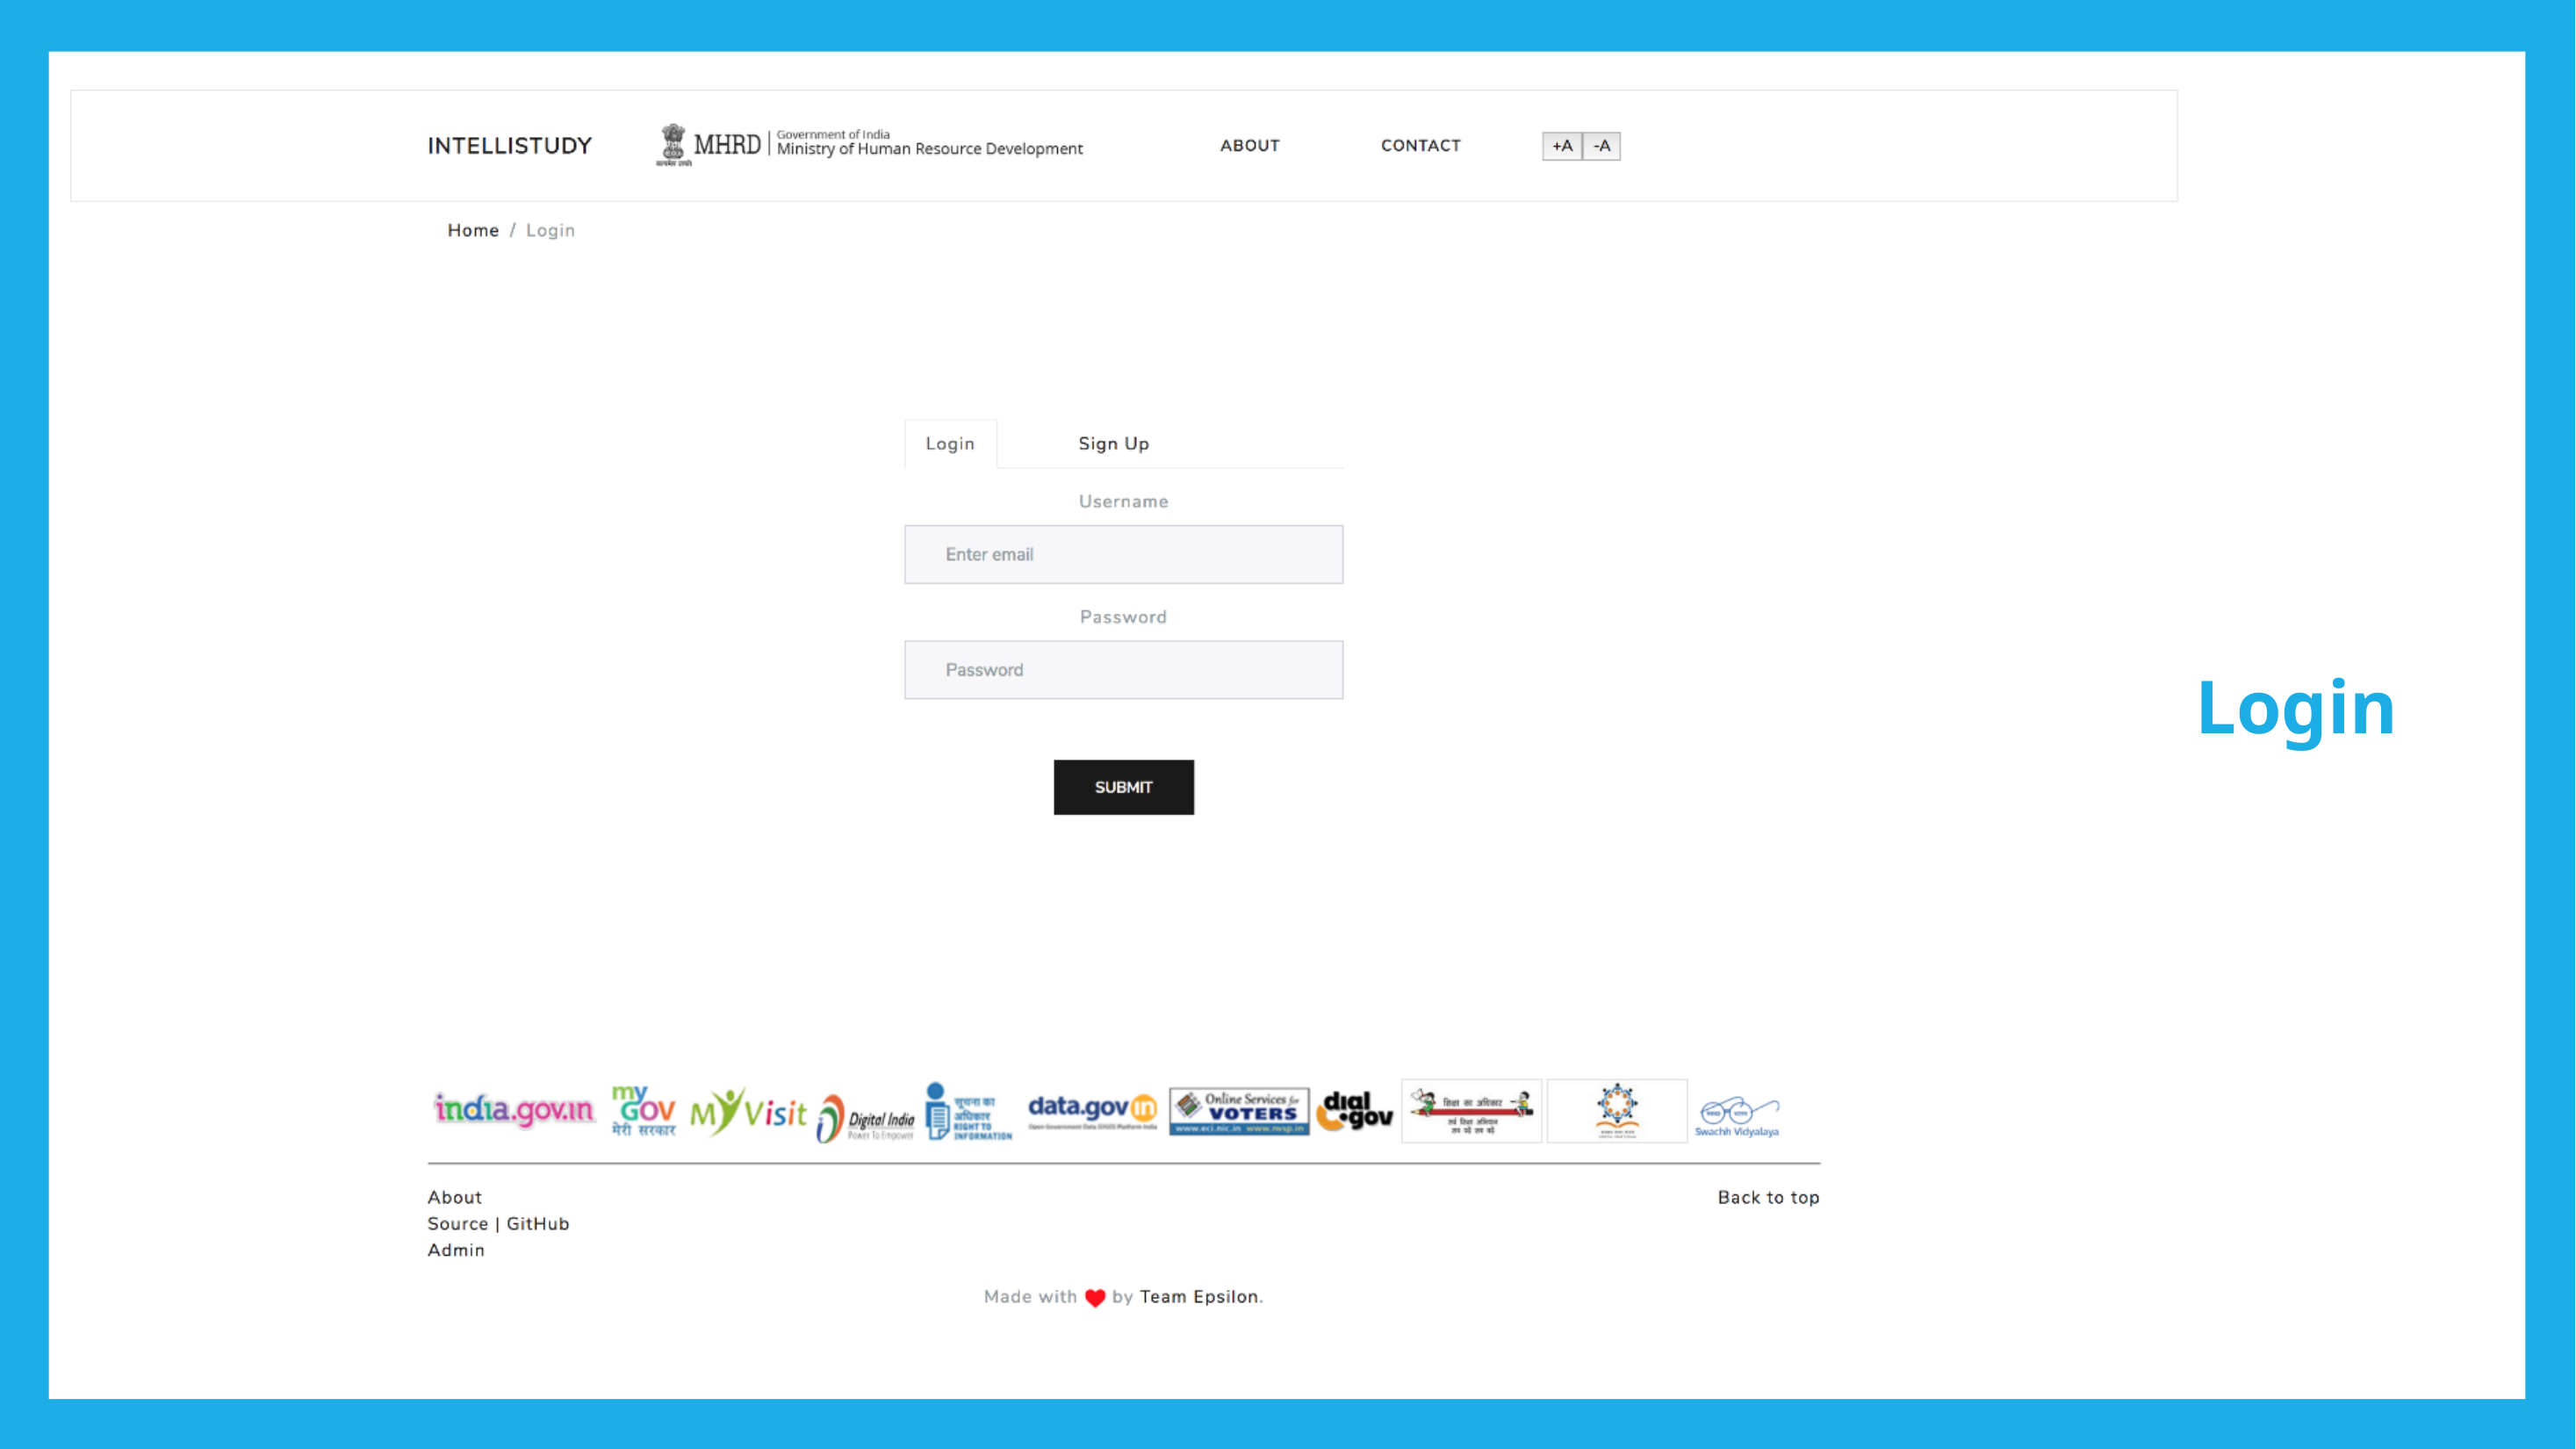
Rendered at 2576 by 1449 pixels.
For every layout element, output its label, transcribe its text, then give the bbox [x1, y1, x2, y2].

picture [69, 90, 2198, 1330]
text_box Login [2203, 399, 2576, 1021]
